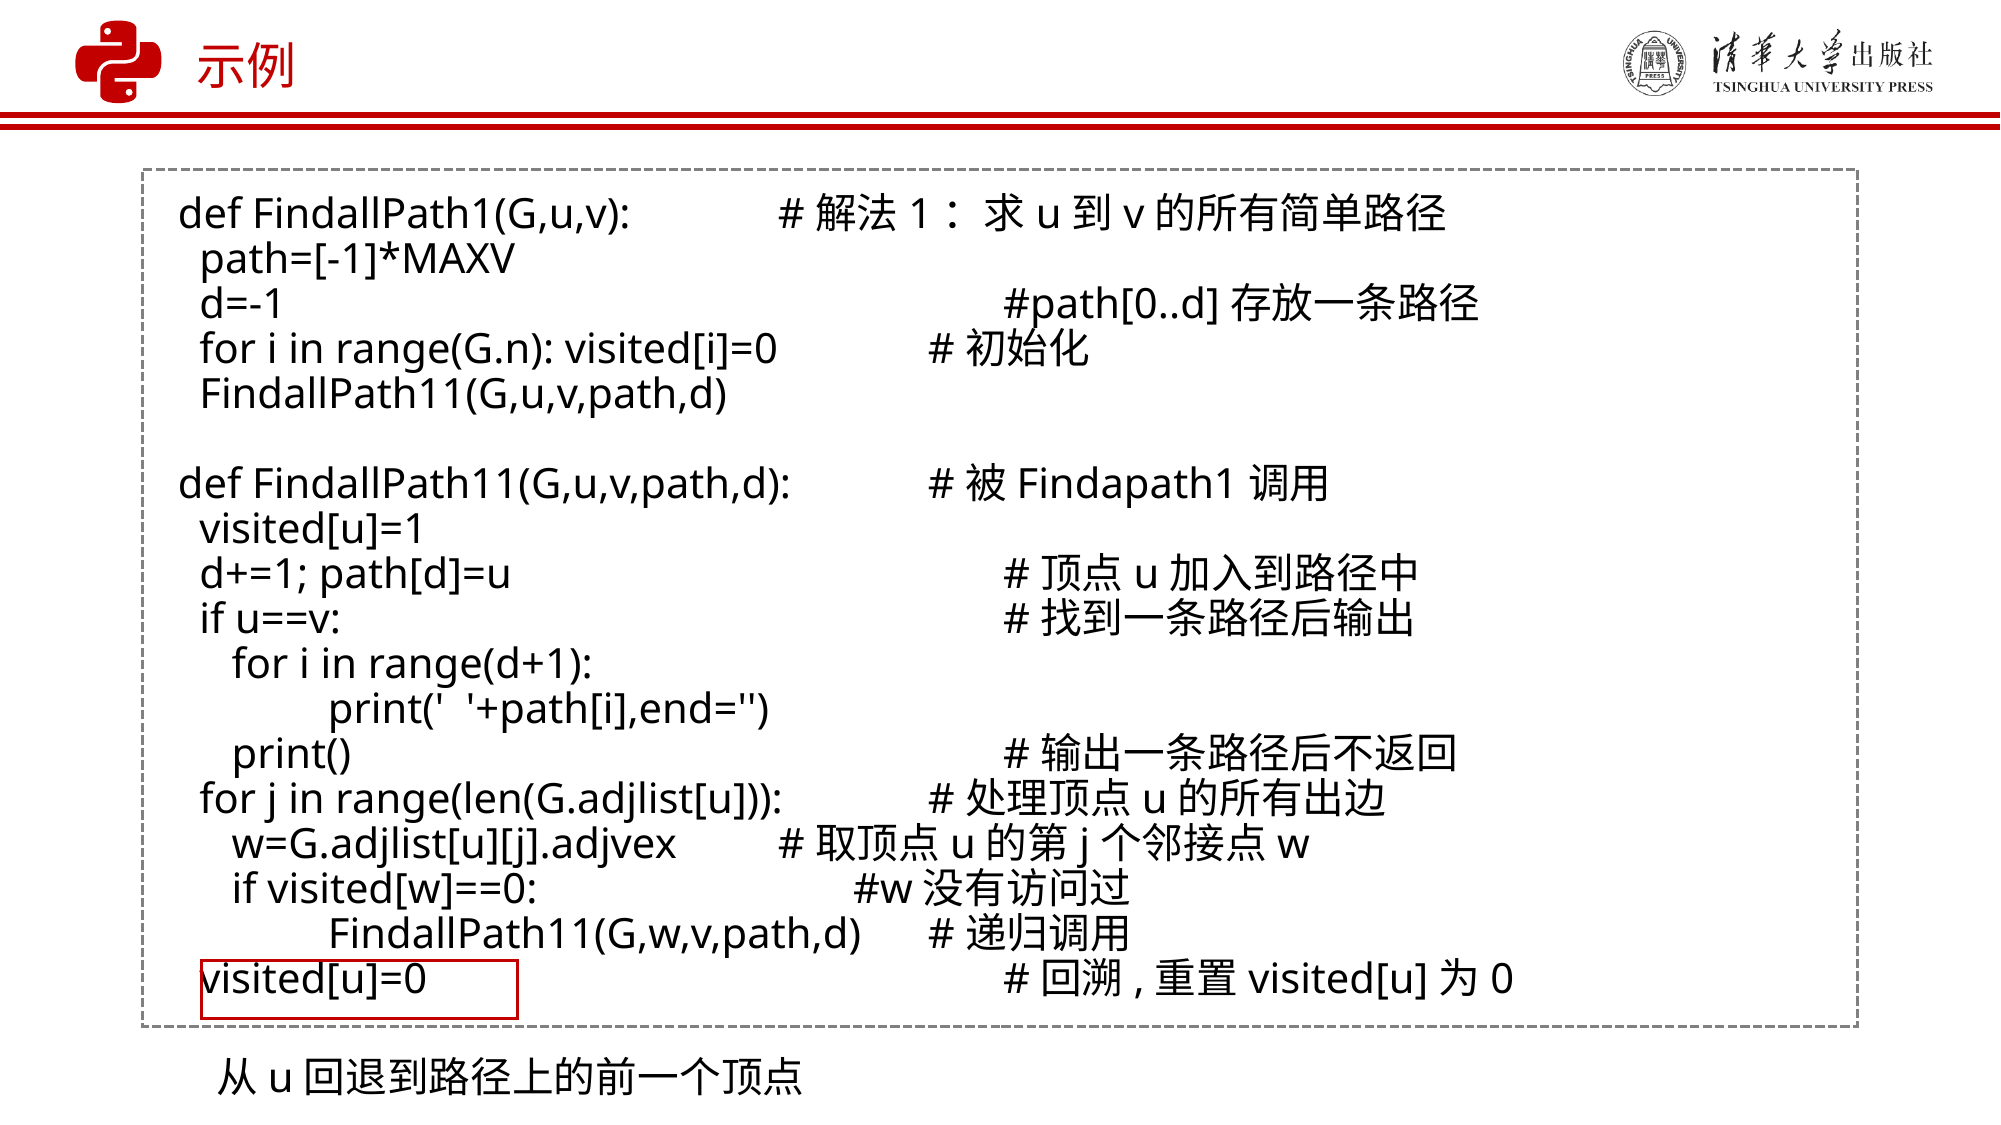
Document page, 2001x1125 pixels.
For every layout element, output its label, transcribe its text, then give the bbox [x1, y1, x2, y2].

text_box def FindallPath1(G,u,v): #解法1：求u到v的所有简单路径 path=[-1]*MAXV d=-1 #path[0..d]存放一条路径 for i in range(G.n): visited[i]=0 #初始化 FindallPath11(G,u,v,path,d) def FindallPath11(G,u,v,path,d): #被Findapath1调用 visited[u]=1 d+=1; path[d]=u #顶点u加入到路径中 if u==v: #找到一条路径后输出 for i in range(d+1): print(' '+path[i],end='') print() #输出一条路径后不返回 for j in range(len(G.adjlist[u])): #处理顶点u的所有出边 w=G.adjlist[u][j].adjvex #取顶点u的第j个邻接点w if visited[w]==0: #w没有访问过 FindallPath11(G,w,v,path,d) #递归调用 visited[u]=0 #回溯,重置visited[u]为0 [141, 168, 1858, 1027]
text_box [201, 960, 905, 1110]
text_box 示例 [181, 27, 312, 103]
